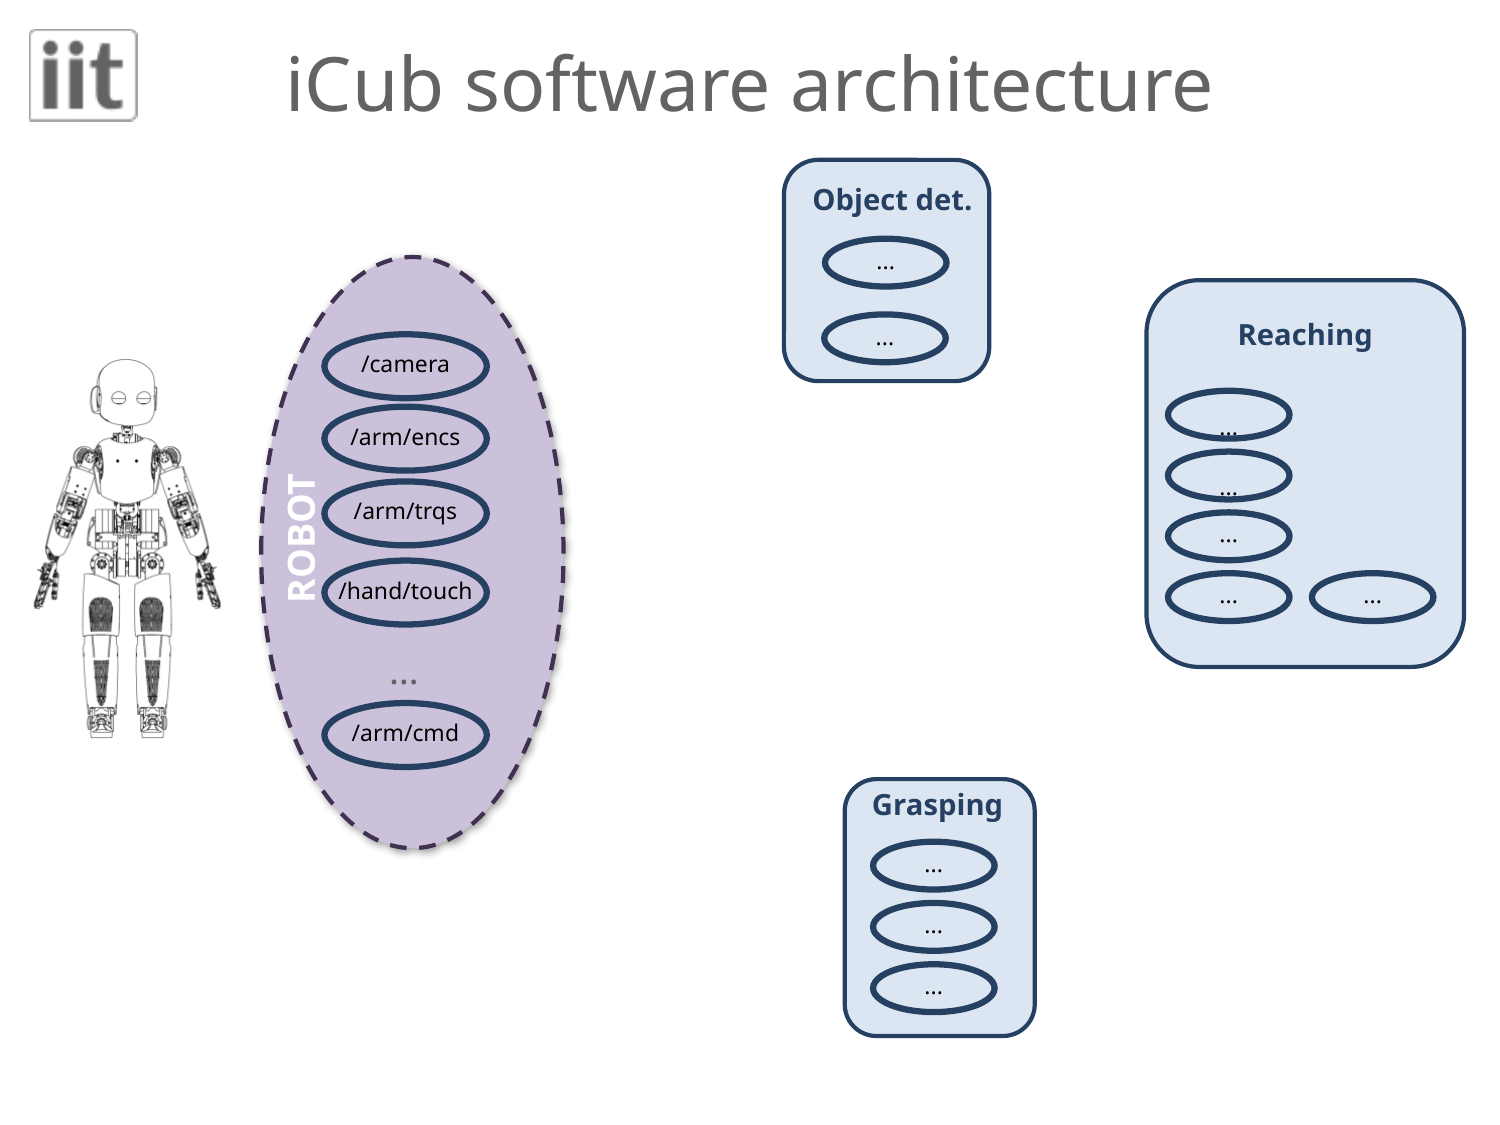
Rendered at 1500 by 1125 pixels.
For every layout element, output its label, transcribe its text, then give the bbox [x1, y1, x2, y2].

picture [1, 356, 258, 743]
text_box [263, 447, 270, 653]
text_box Reaching [1191, 308, 1419, 359]
title iCub software architecture [0, 3, 1500, 159]
text_box [781, 157, 992, 384]
text_box /arm/cmd [324, 703, 487, 768]
text_box ... [1167, 390, 1290, 439]
text_box /camera [324, 334, 487, 399]
text_box ... [824, 314, 946, 363]
text_box … [374, 639, 434, 700]
text_box ROBOT [270, 387, 330, 689]
text_box [1144, 278, 1467, 670]
text_box Grasping [840, 779, 1035, 829]
text_box ... [873, 964, 995, 1013]
text_box ... [1311, 573, 1434, 622]
text_box ... [1167, 451, 1290, 500]
text_box ... [825, 238, 947, 287]
text_box [842, 800, 1037, 1039]
text_box ... [873, 841, 995, 890]
text_box ... [1167, 573, 1290, 622]
text_box Object det. [789, 174, 996, 224]
text_box [276, 254, 566, 850]
text_box /hand/touch [324, 560, 487, 625]
text_box /arm/encs [324, 406, 487, 471]
text_box /arm/trqs [324, 481, 487, 546]
text_box ... [873, 902, 995, 951]
text_box ... [1167, 512, 1290, 561]
